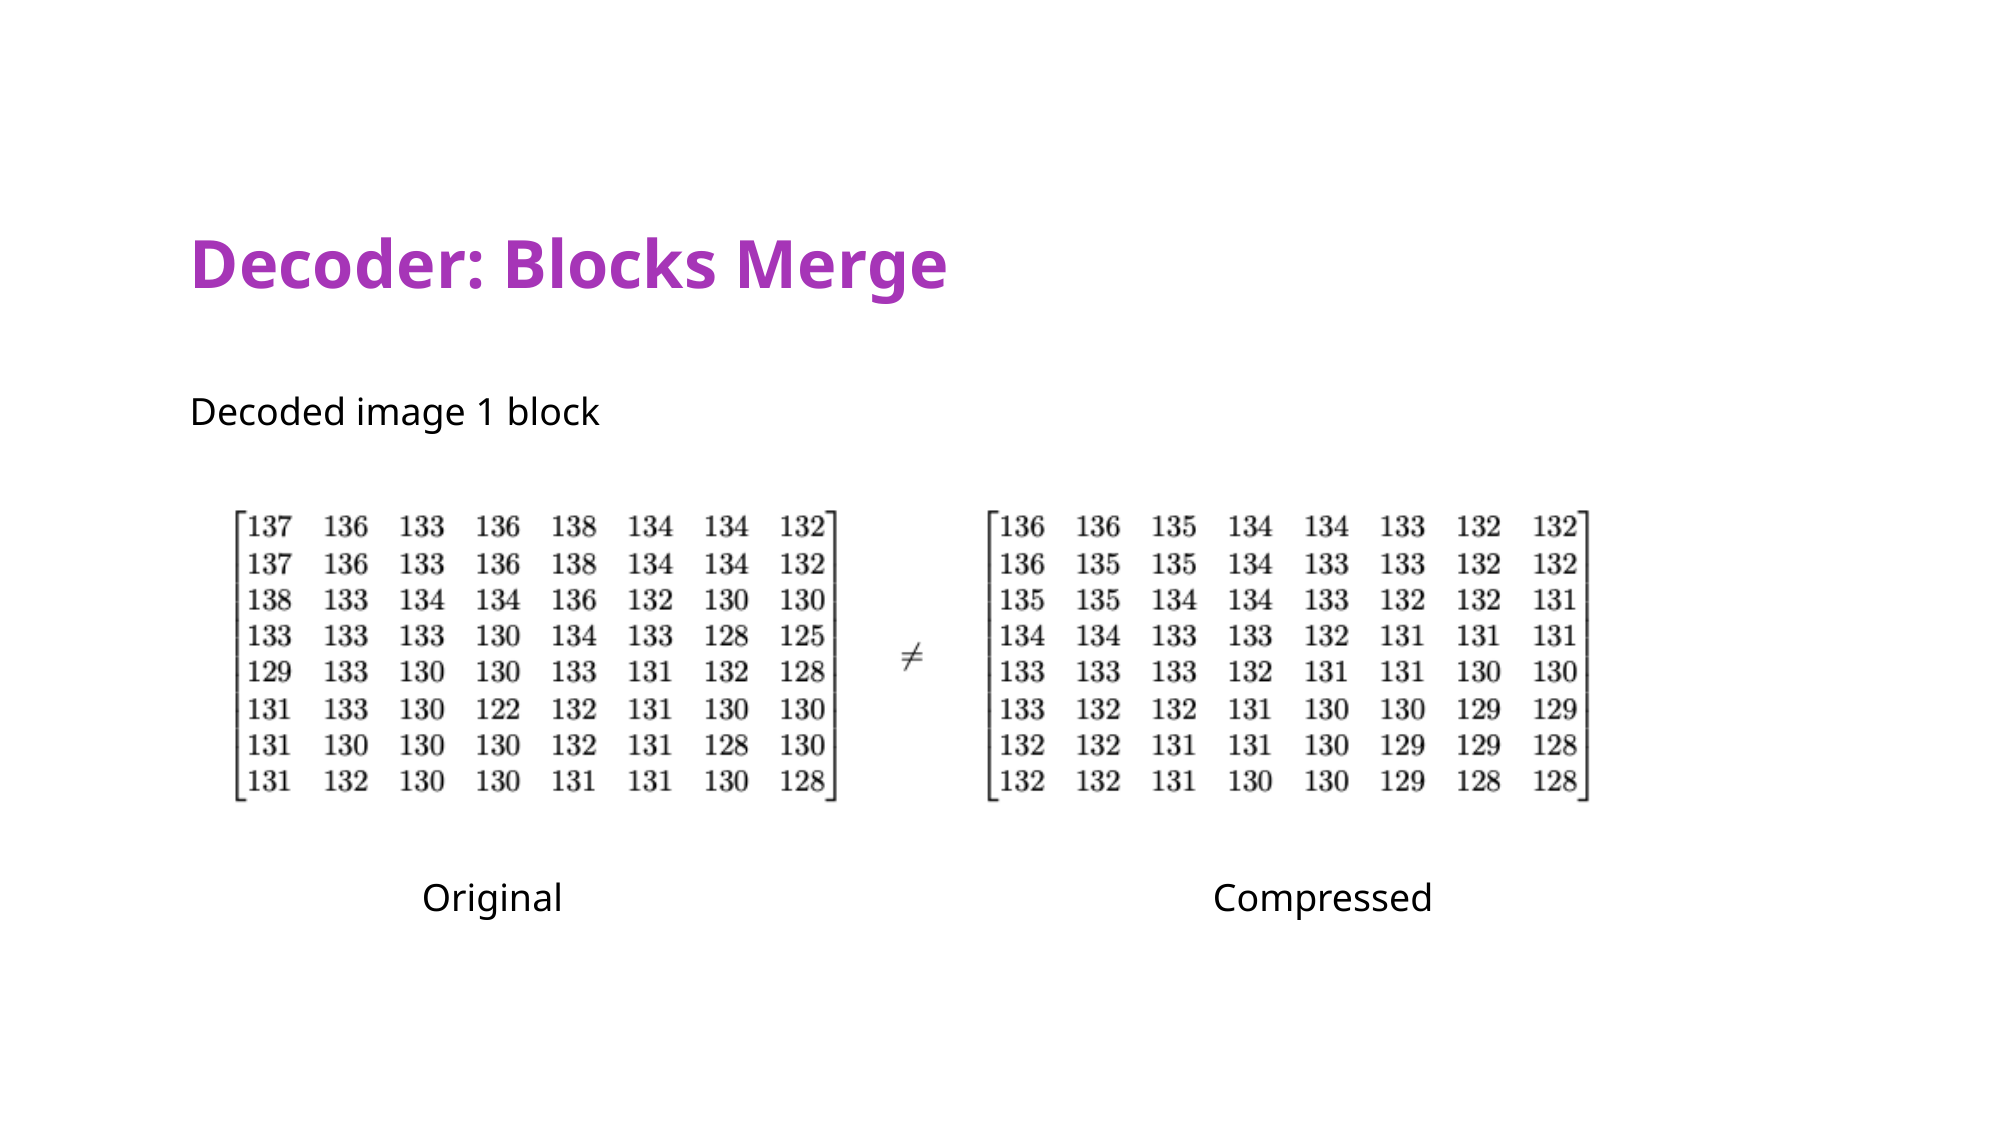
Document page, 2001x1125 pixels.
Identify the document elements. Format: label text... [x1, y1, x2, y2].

title Decoder: Blocks Merge [174, 153, 1633, 311]
text_box Decoded image 1 block [174, 380, 640, 441]
text_box Compressed [1198, 866, 1492, 926]
text_box Original [407, 866, 593, 926]
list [205, 492, 1603, 815]
